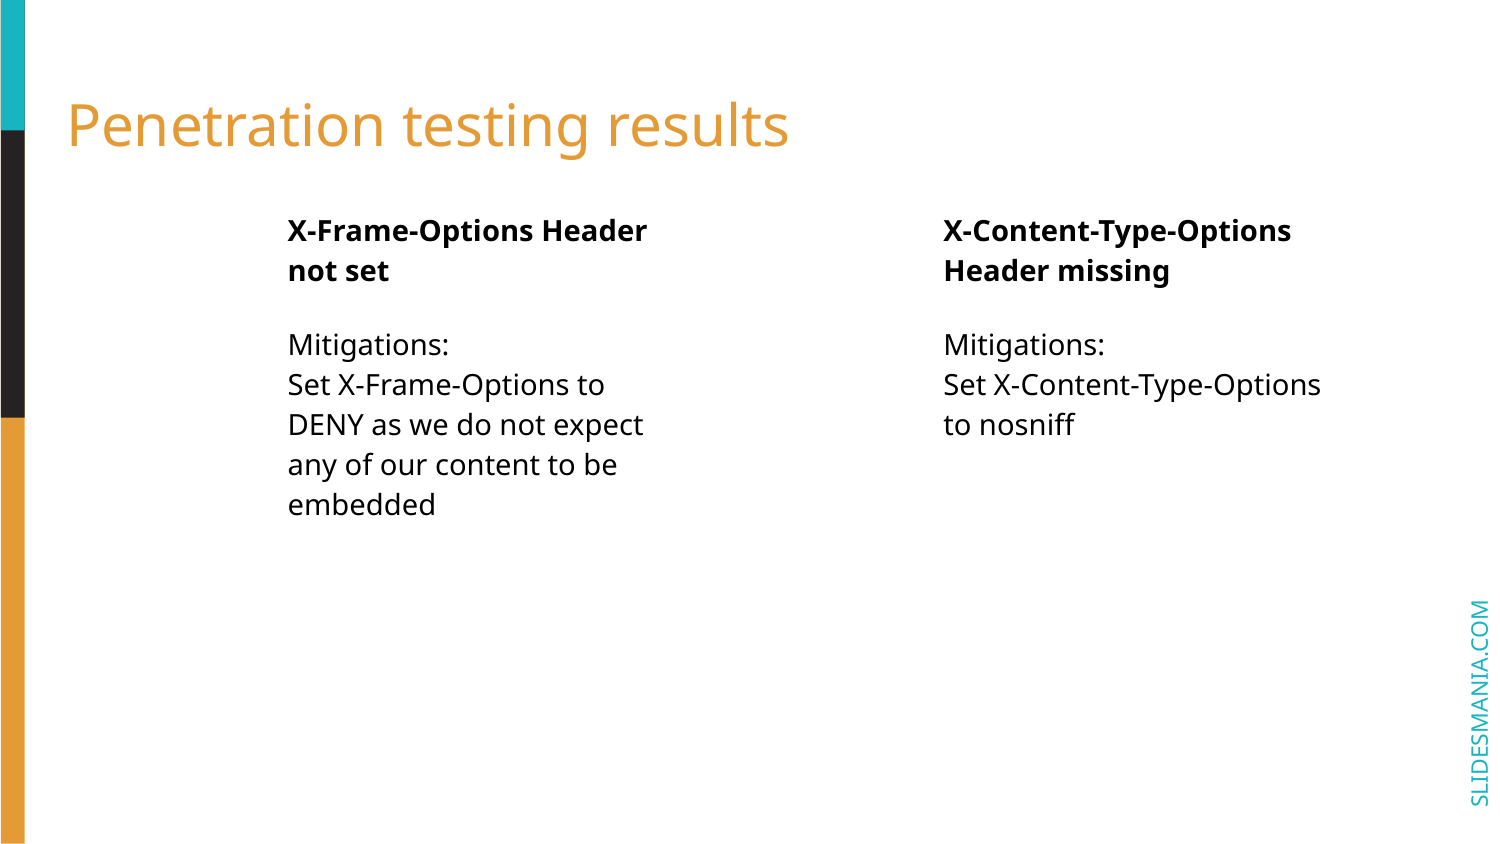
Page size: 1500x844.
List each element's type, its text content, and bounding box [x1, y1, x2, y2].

list X-Frame-Options Header not set Mitigations: Set X-Frame-Options to DENY as we do not expect any of our content to be embedded [272, 192, 684, 753]
title Penetration testing results [51, 72, 1449, 167]
list X-Content-Type-Options Header missing Mitigations: Set X-Content-Type-Options to nosniff [928, 192, 1340, 753]
